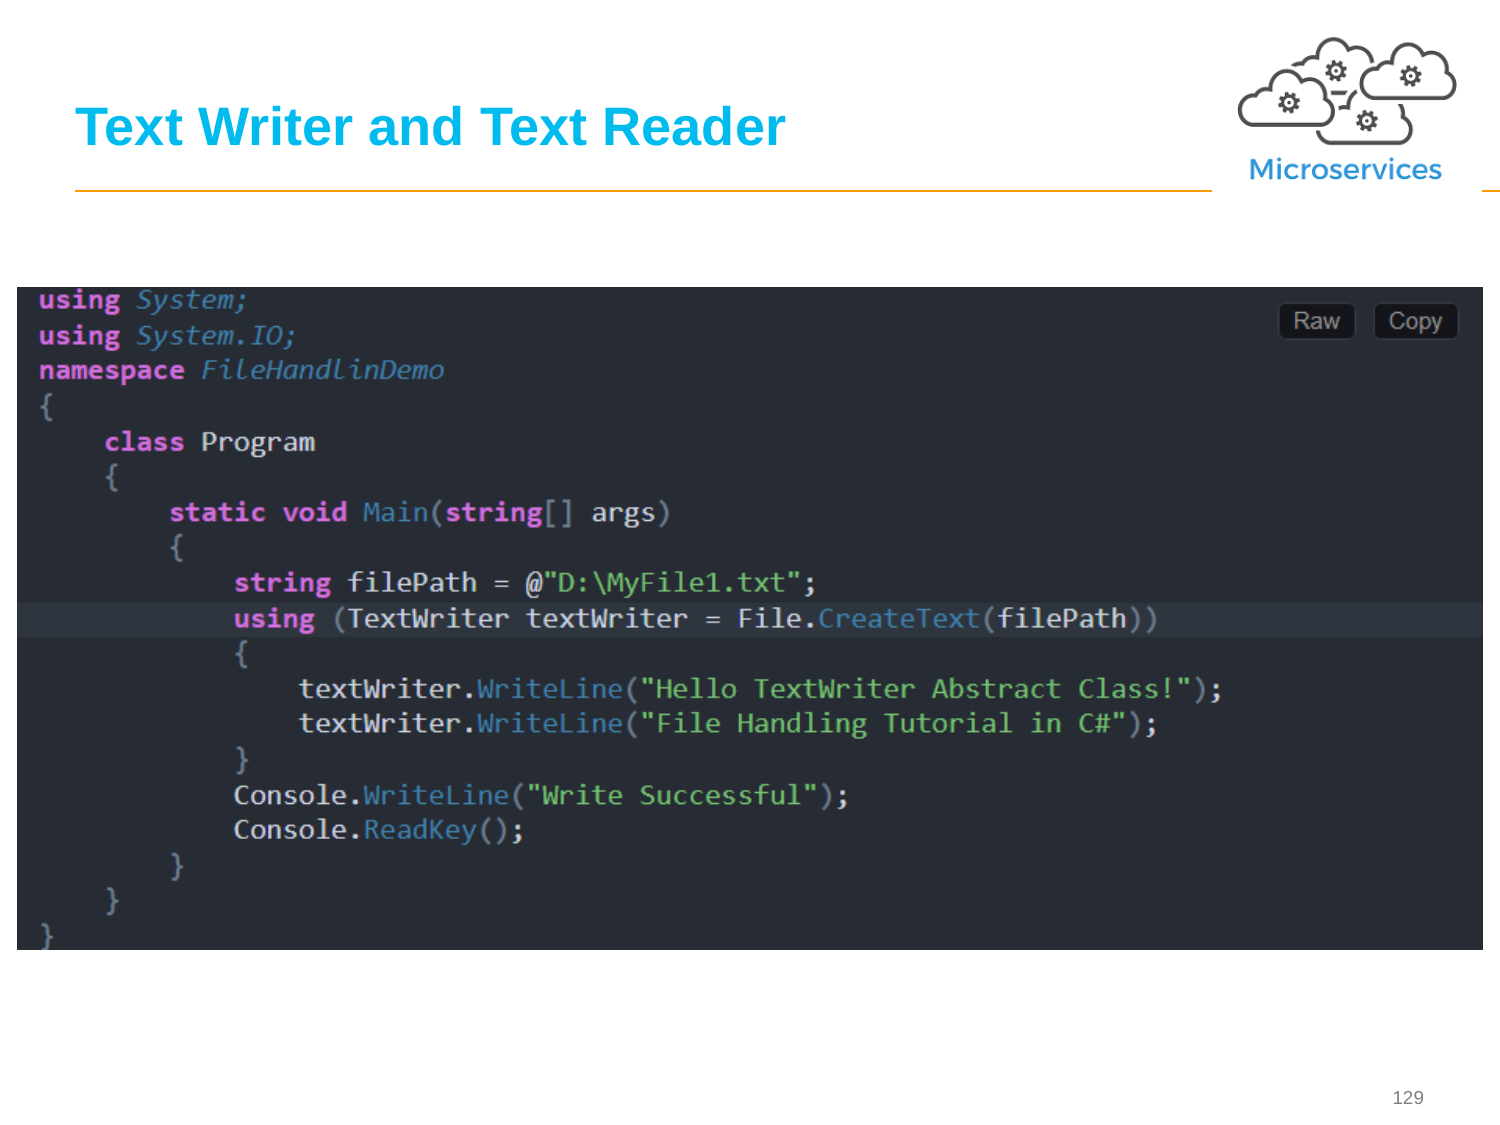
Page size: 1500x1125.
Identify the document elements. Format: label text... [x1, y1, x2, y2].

picture [1212, 1, 1482, 203]
title Text Writer and Text Reader [75, 27, 1422, 157]
picture [16, 287, 1484, 951]
